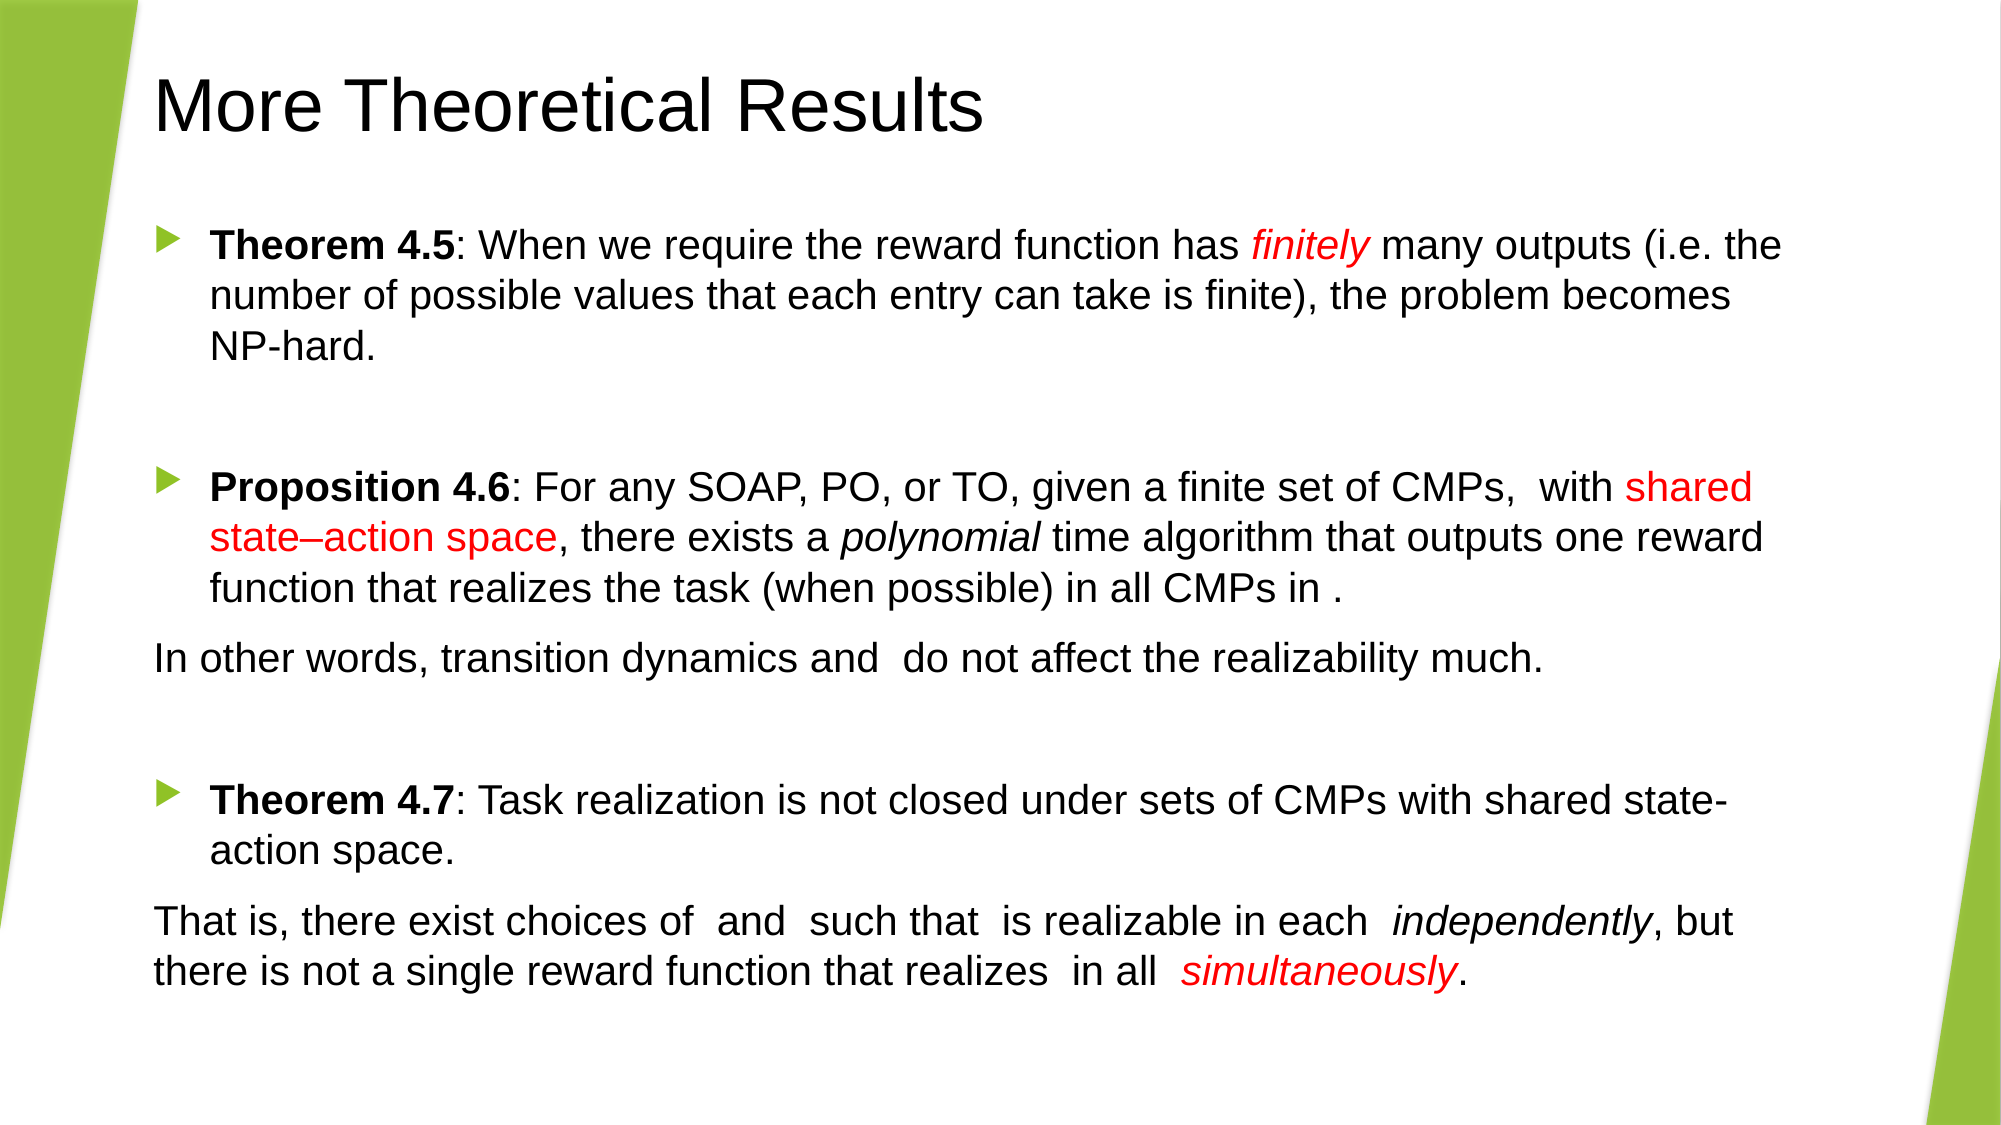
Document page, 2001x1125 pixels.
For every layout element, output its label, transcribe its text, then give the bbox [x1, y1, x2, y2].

text_box [0, 0, 2000, 1125]
text_box [0, 0, 140, 931]
text_box [1925, 657, 2000, 1125]
title More Theoretical Results [138, 49, 1831, 159]
